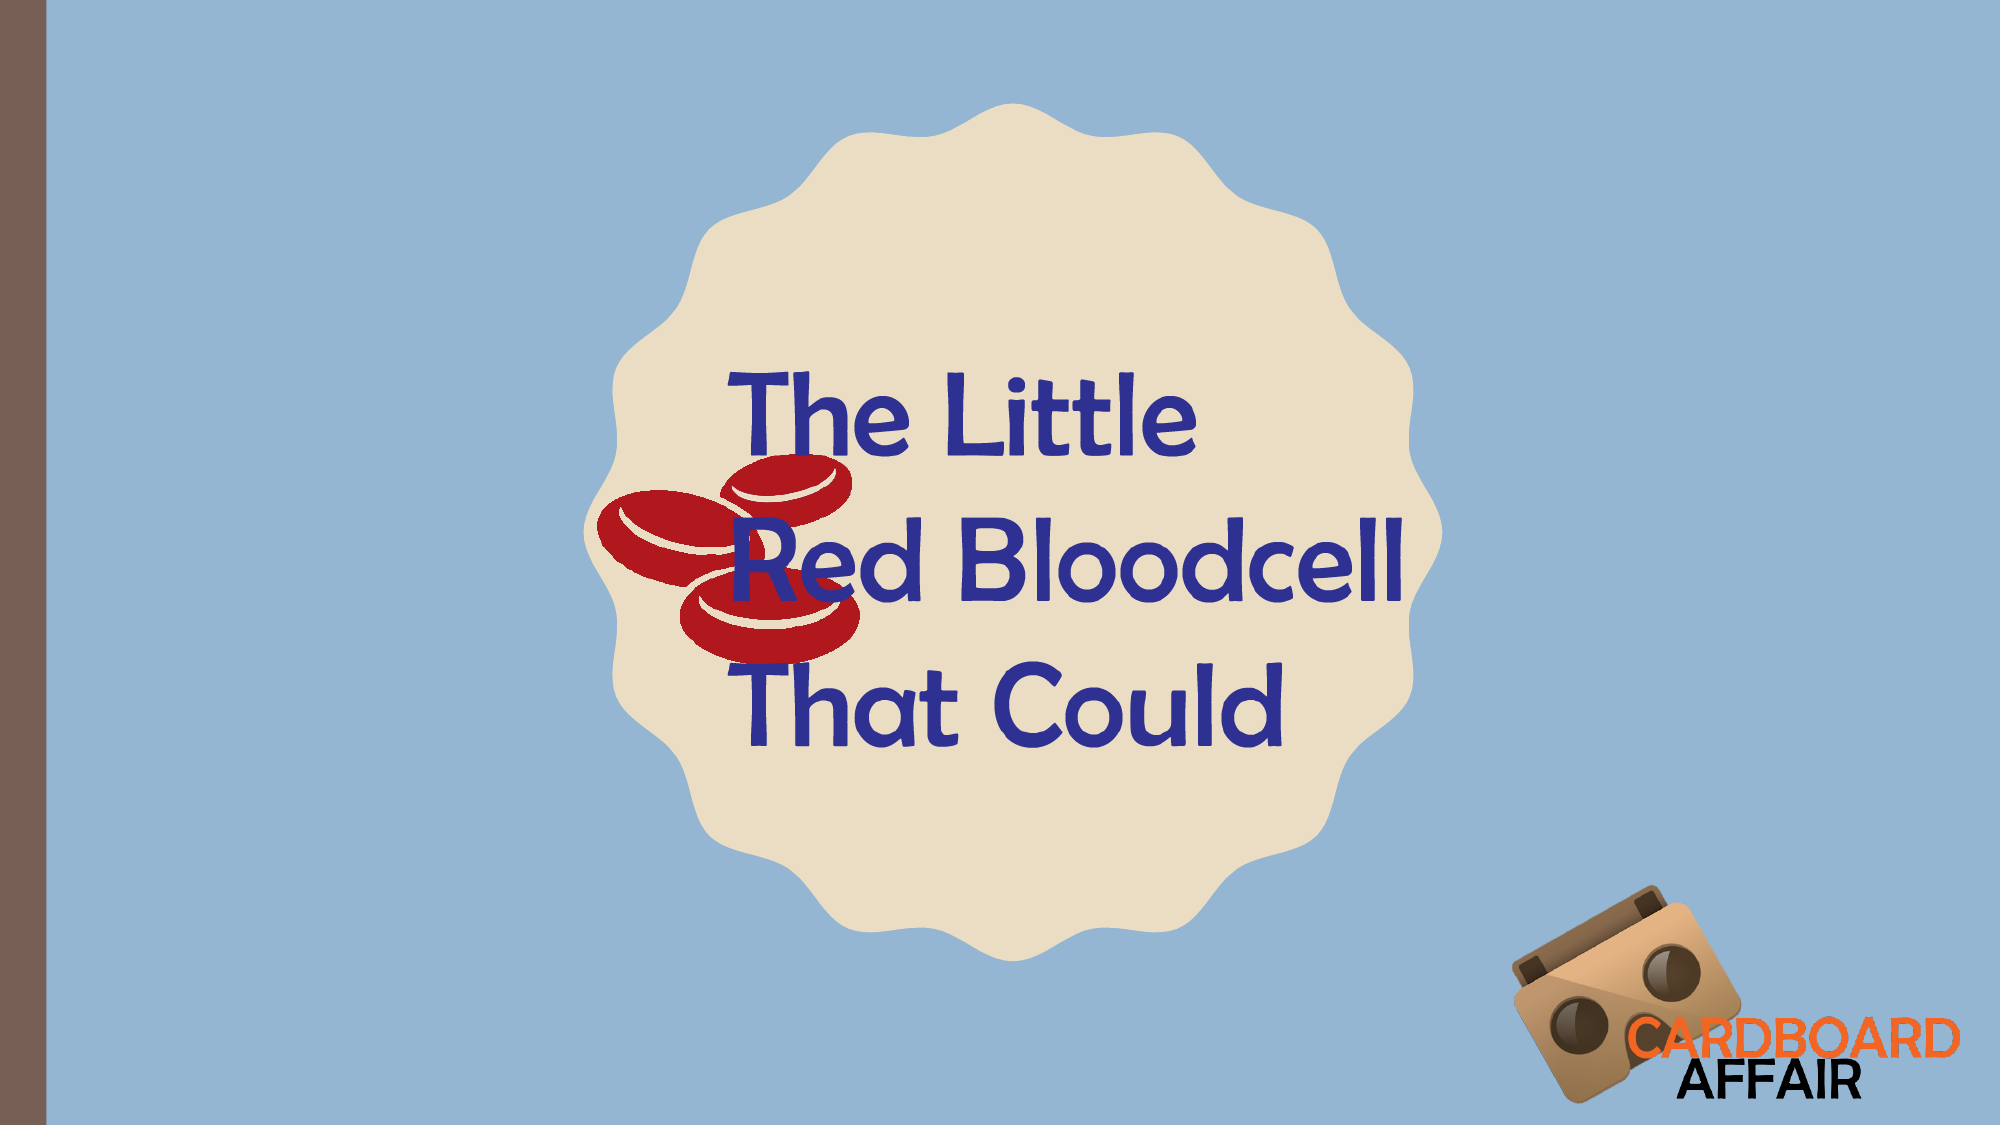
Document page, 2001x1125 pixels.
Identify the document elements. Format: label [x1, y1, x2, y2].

picture [384, 272, 1970, 1104]
